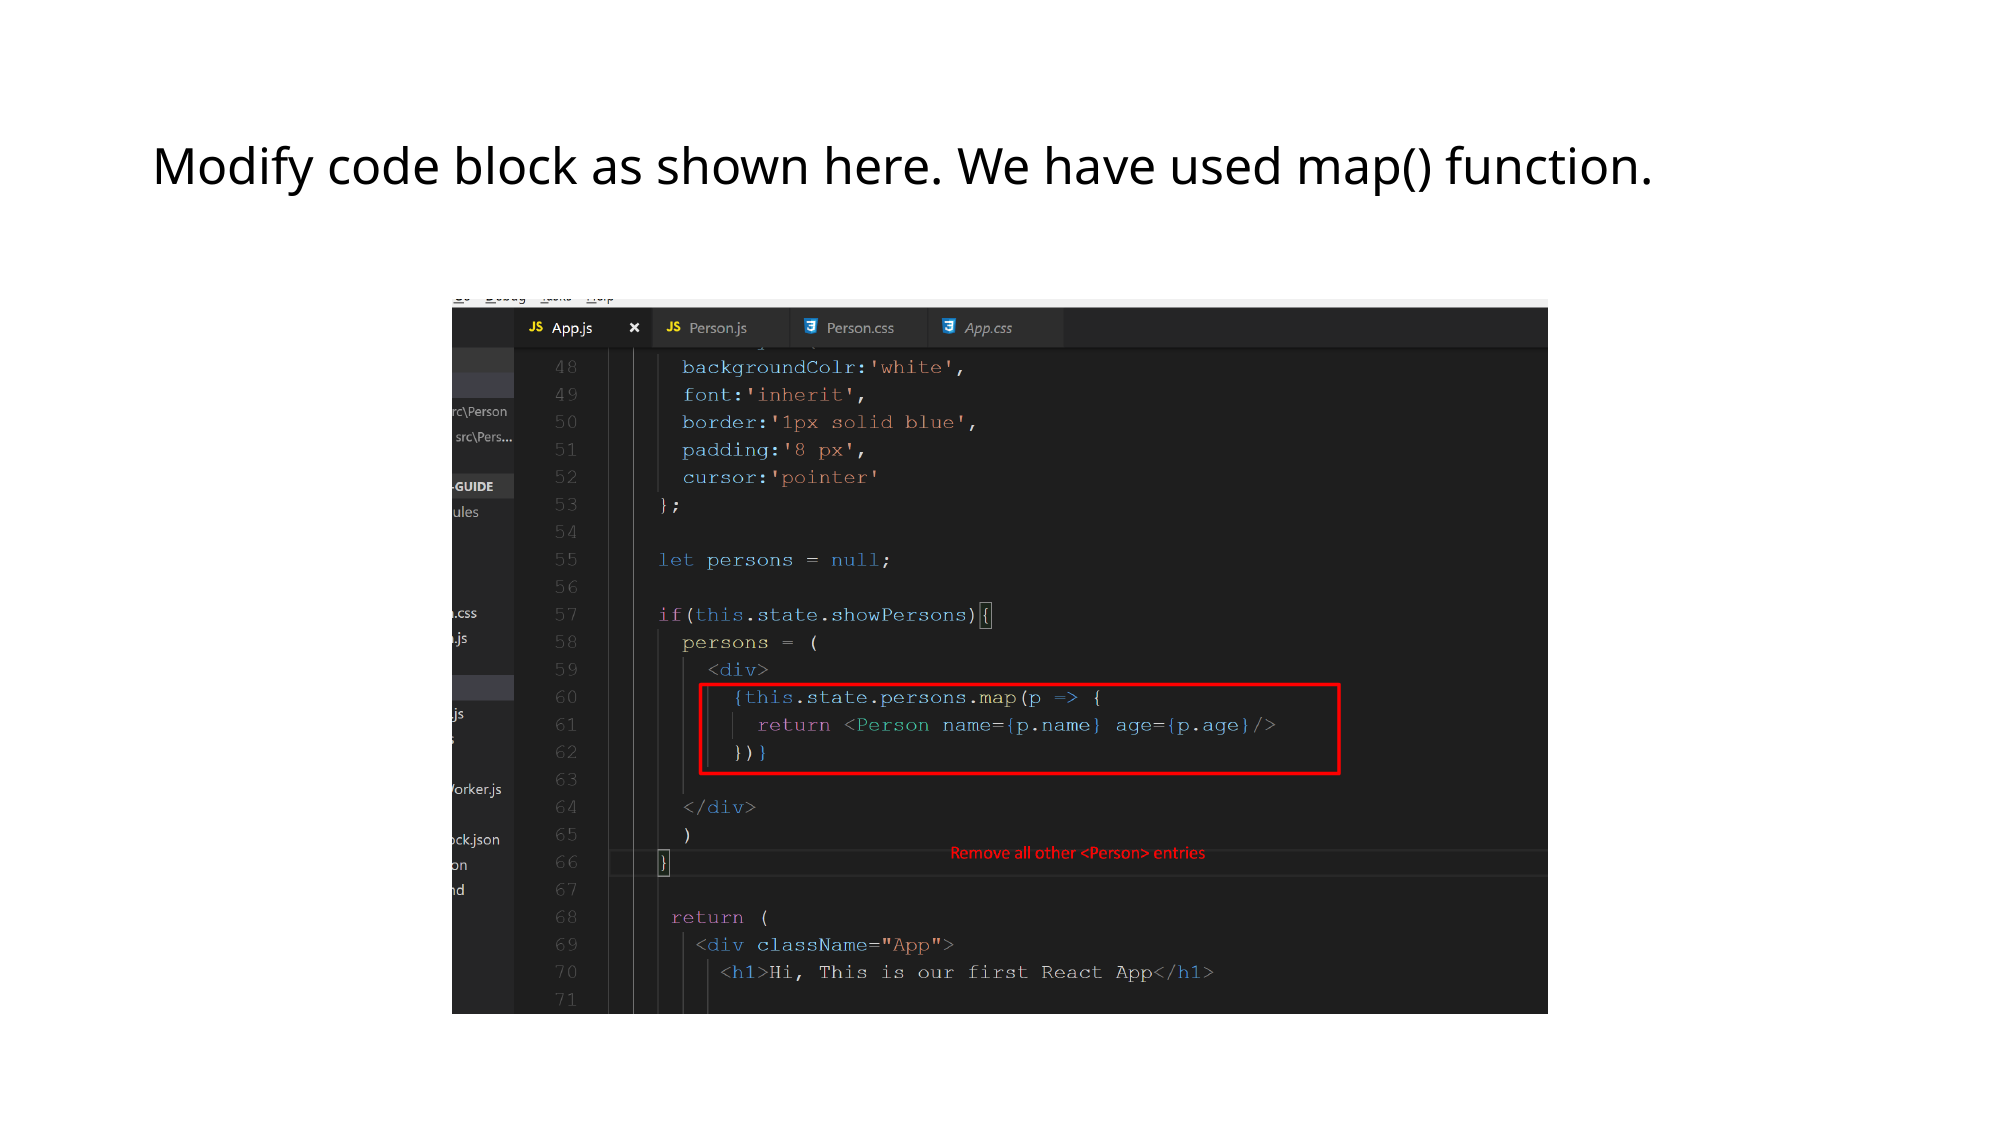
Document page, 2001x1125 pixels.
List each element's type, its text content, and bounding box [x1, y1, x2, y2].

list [452, 299, 1548, 1014]
title Modify code block as shown here. We have used map() function. [137, 59, 1863, 278]
